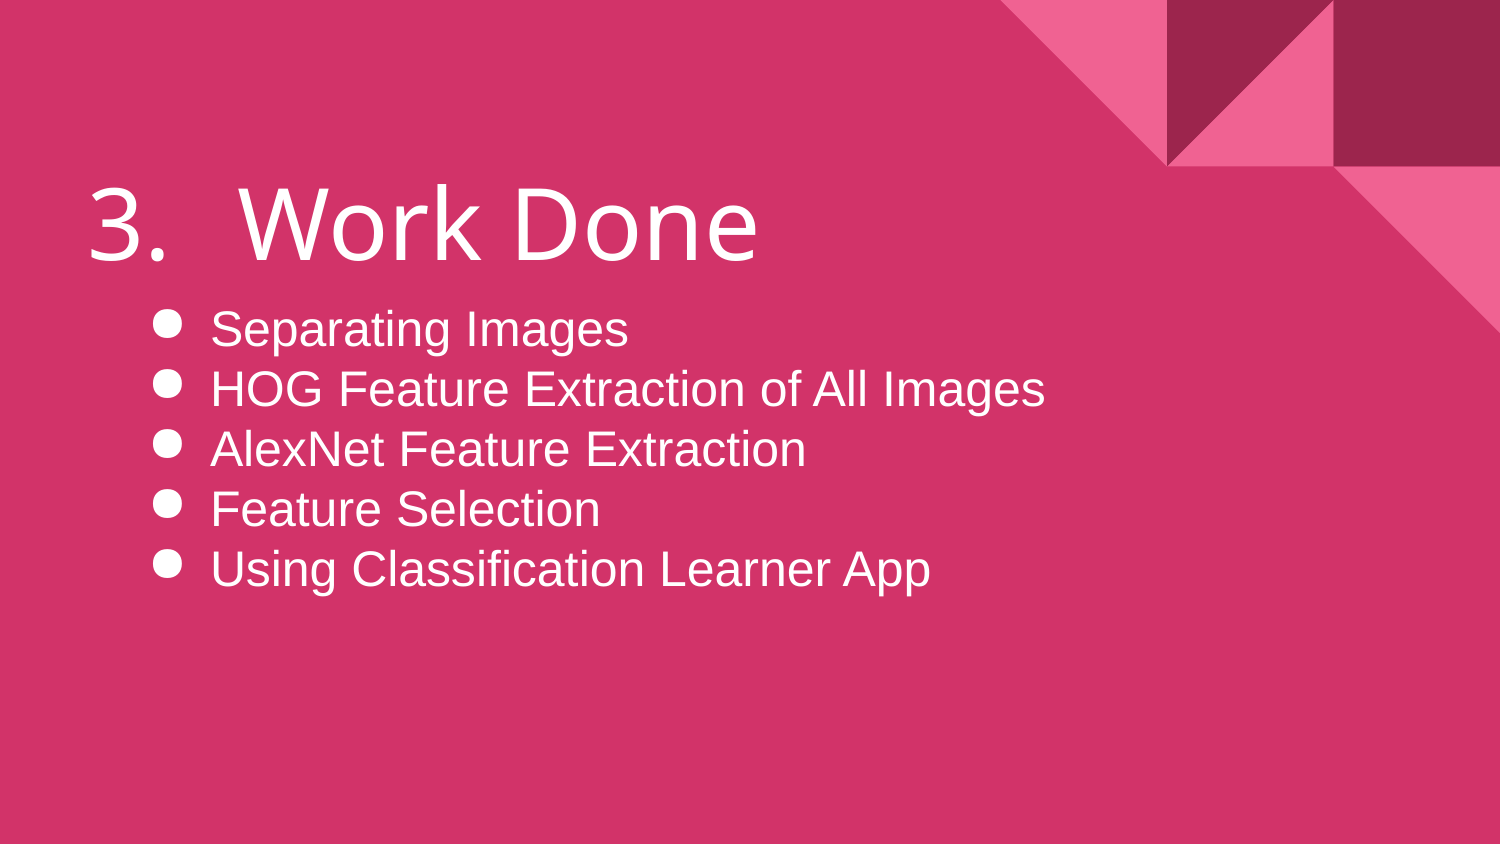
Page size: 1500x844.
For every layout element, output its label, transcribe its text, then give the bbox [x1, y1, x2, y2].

text_box Separating Images HOG Feature Extraction of All Images AlexNet Feature Extraction Feature Selection Using Classification Learner App [120, 281, 1091, 685]
title 3. Work Done [72, 159, 994, 282]
